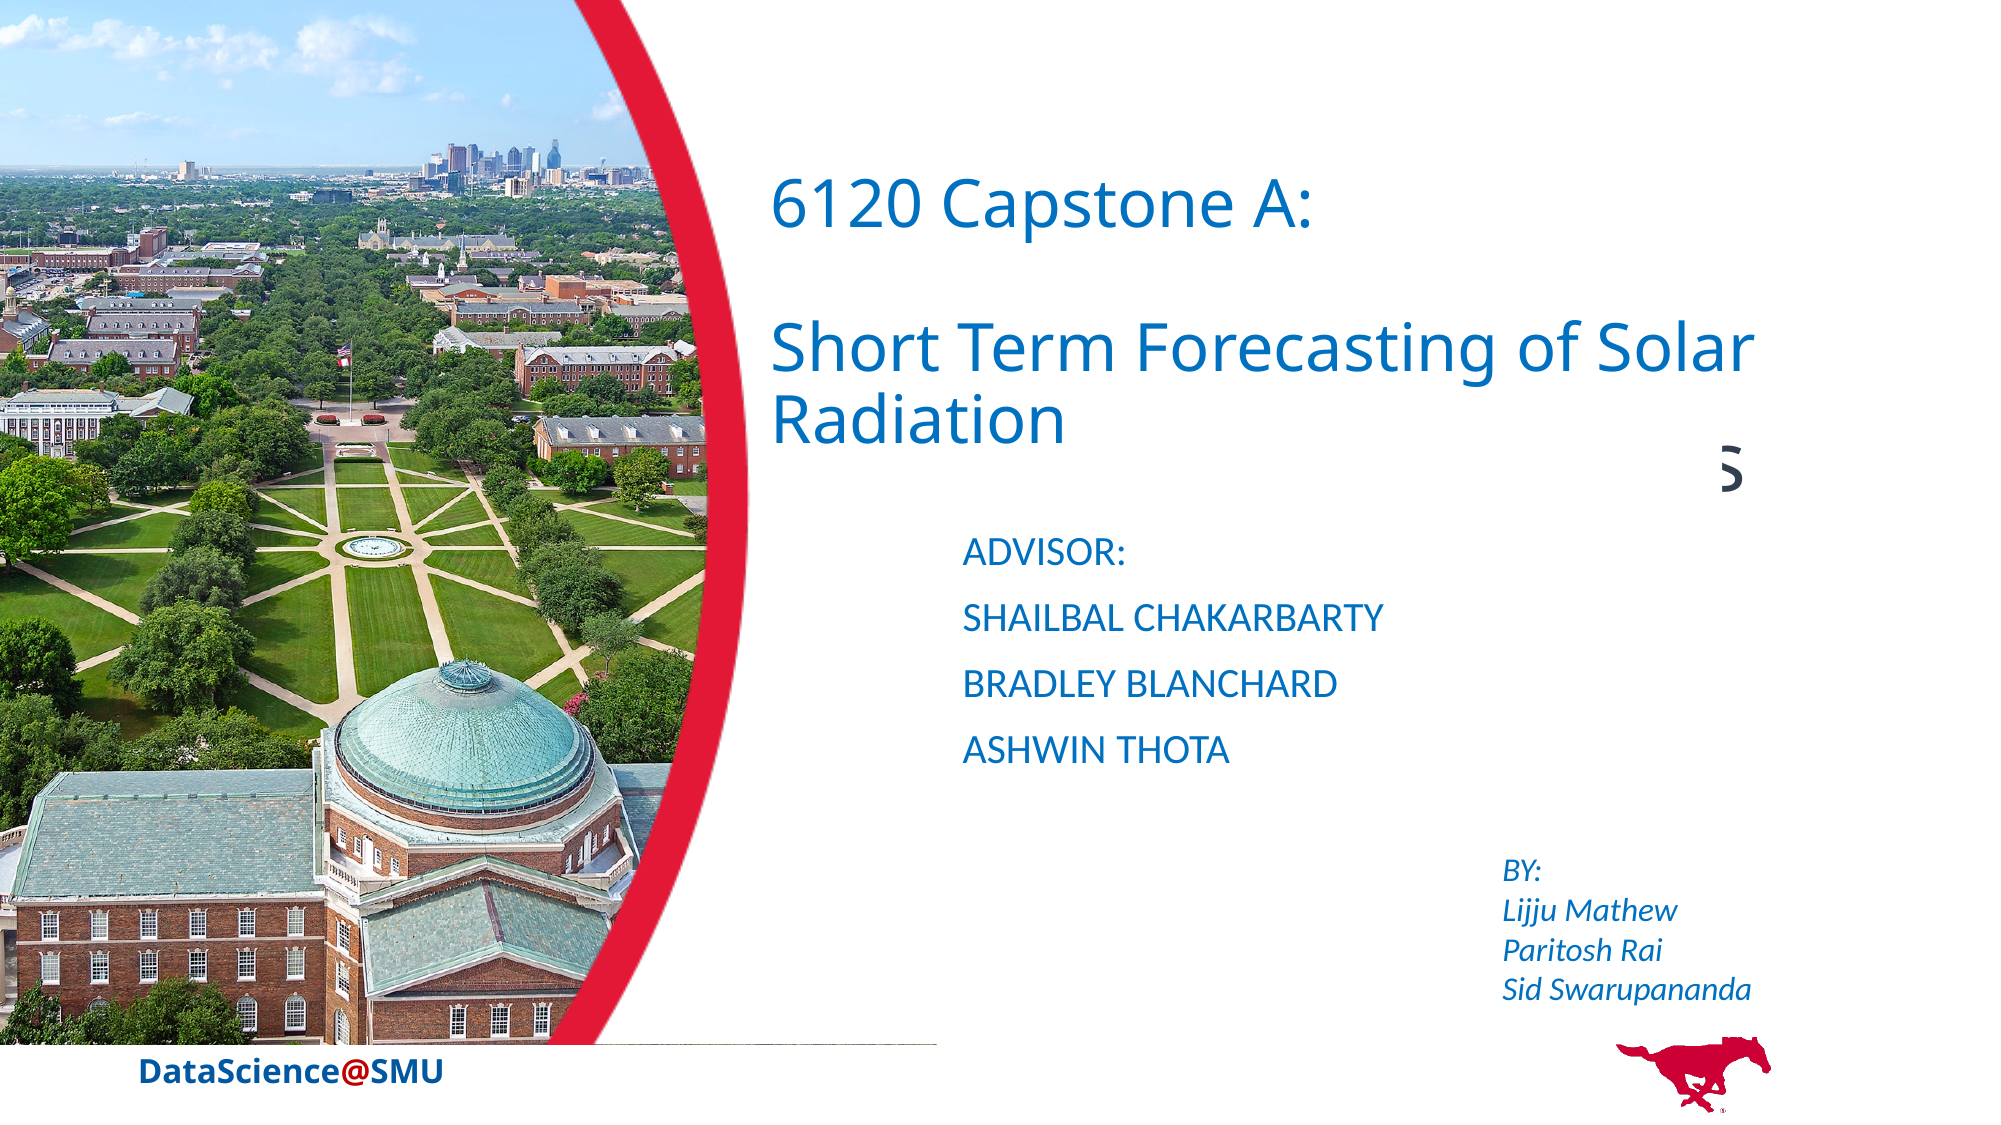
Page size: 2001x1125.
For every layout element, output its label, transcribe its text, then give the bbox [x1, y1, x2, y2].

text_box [501, 0, 1723, 1045]
picture [0, 0, 501, 1045]
picture [1616, 1037, 1771, 1113]
text_box BY: Lijju Mathew Paritosh Rai Sid Swarupananda [1723, 846, 1807, 1010]
title 6120 Capstone A: Short Term Forecasting of Solar Radiation [1723, 95, 1976, 546]
